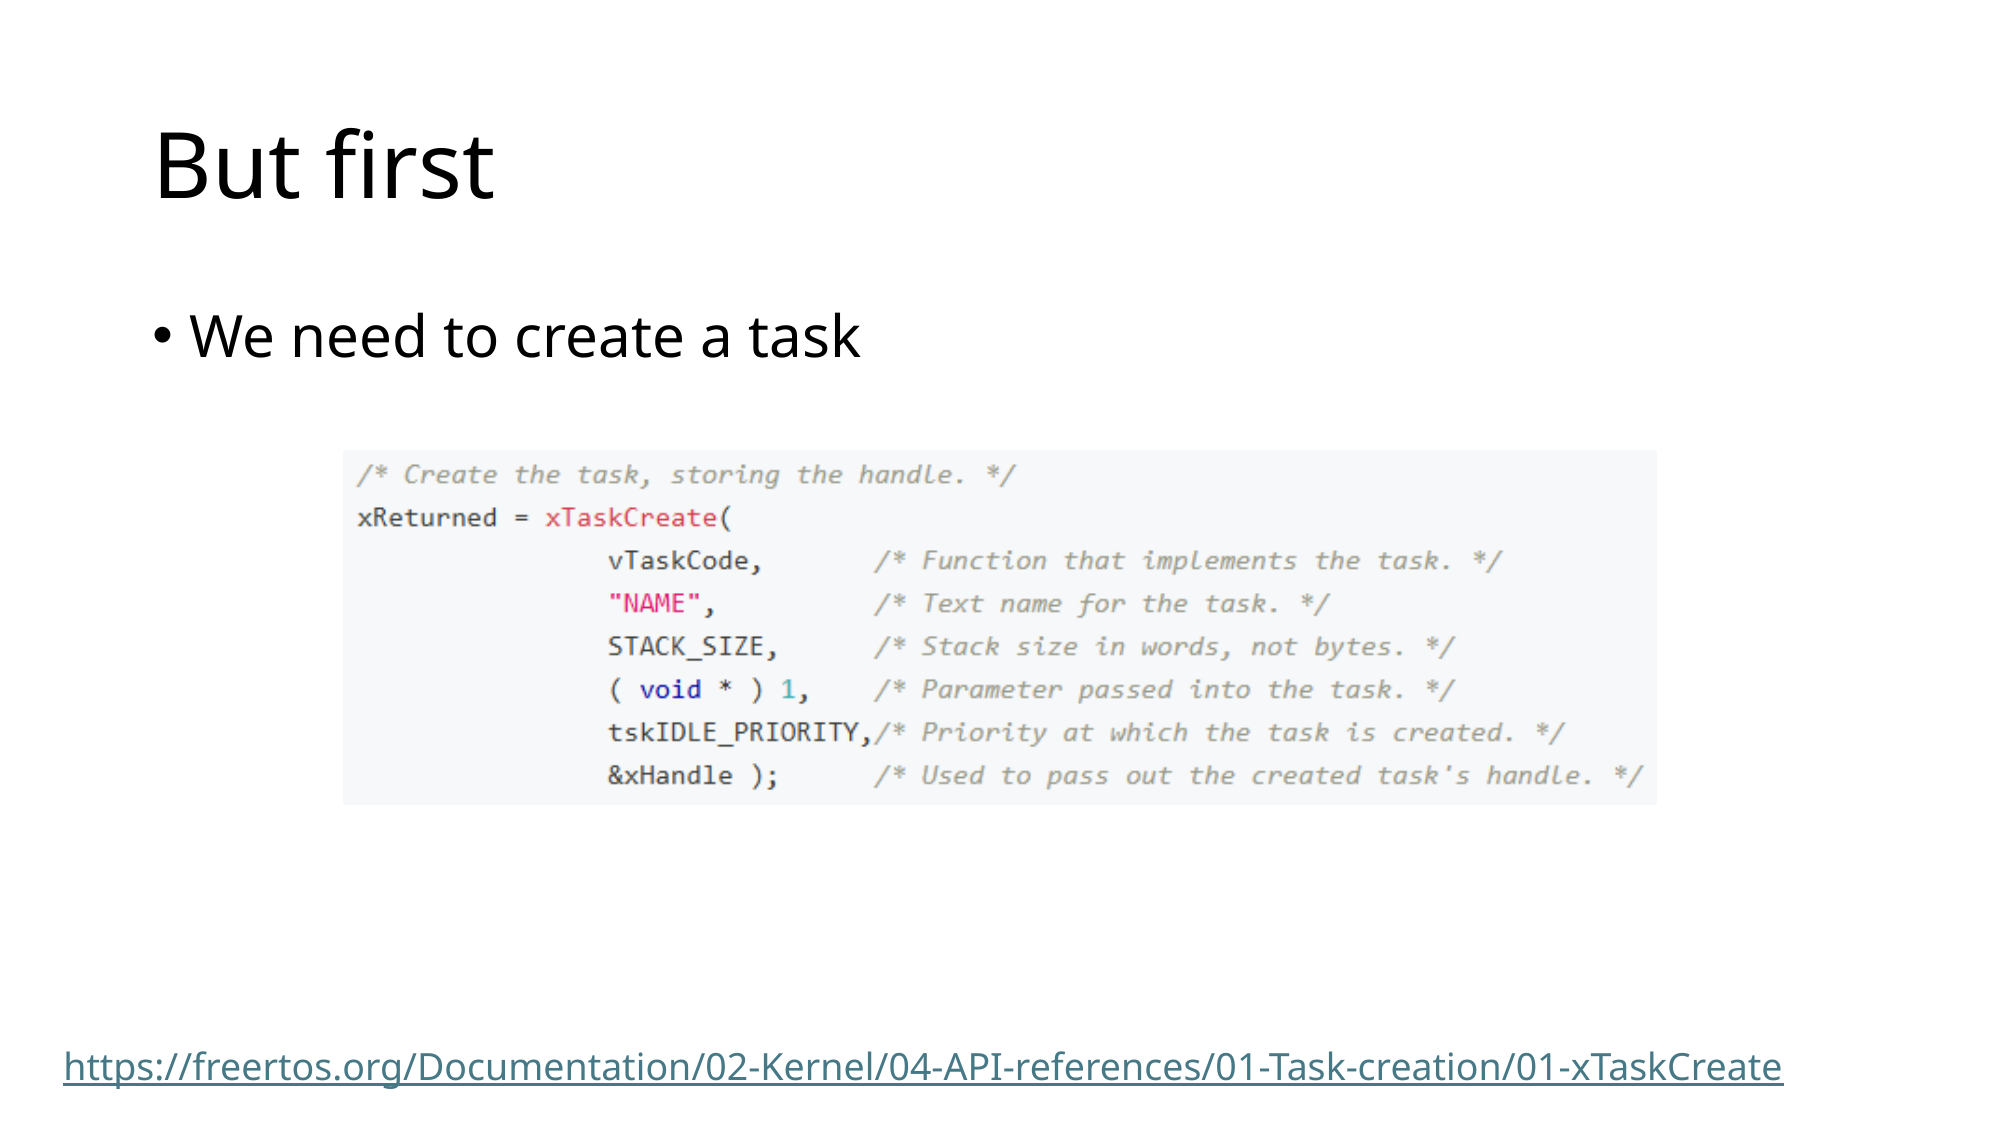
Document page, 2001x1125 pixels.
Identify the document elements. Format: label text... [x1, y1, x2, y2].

list We need to create a task [137, 299, 1863, 1014]
picture [342, 449, 1658, 805]
title But first [137, 59, 1863, 278]
text_box https://freertos.org/Documentation/02-Kernel/04-API-references/01-Task-creation/01-xTaskCreate [48, 1035, 1952, 1125]
